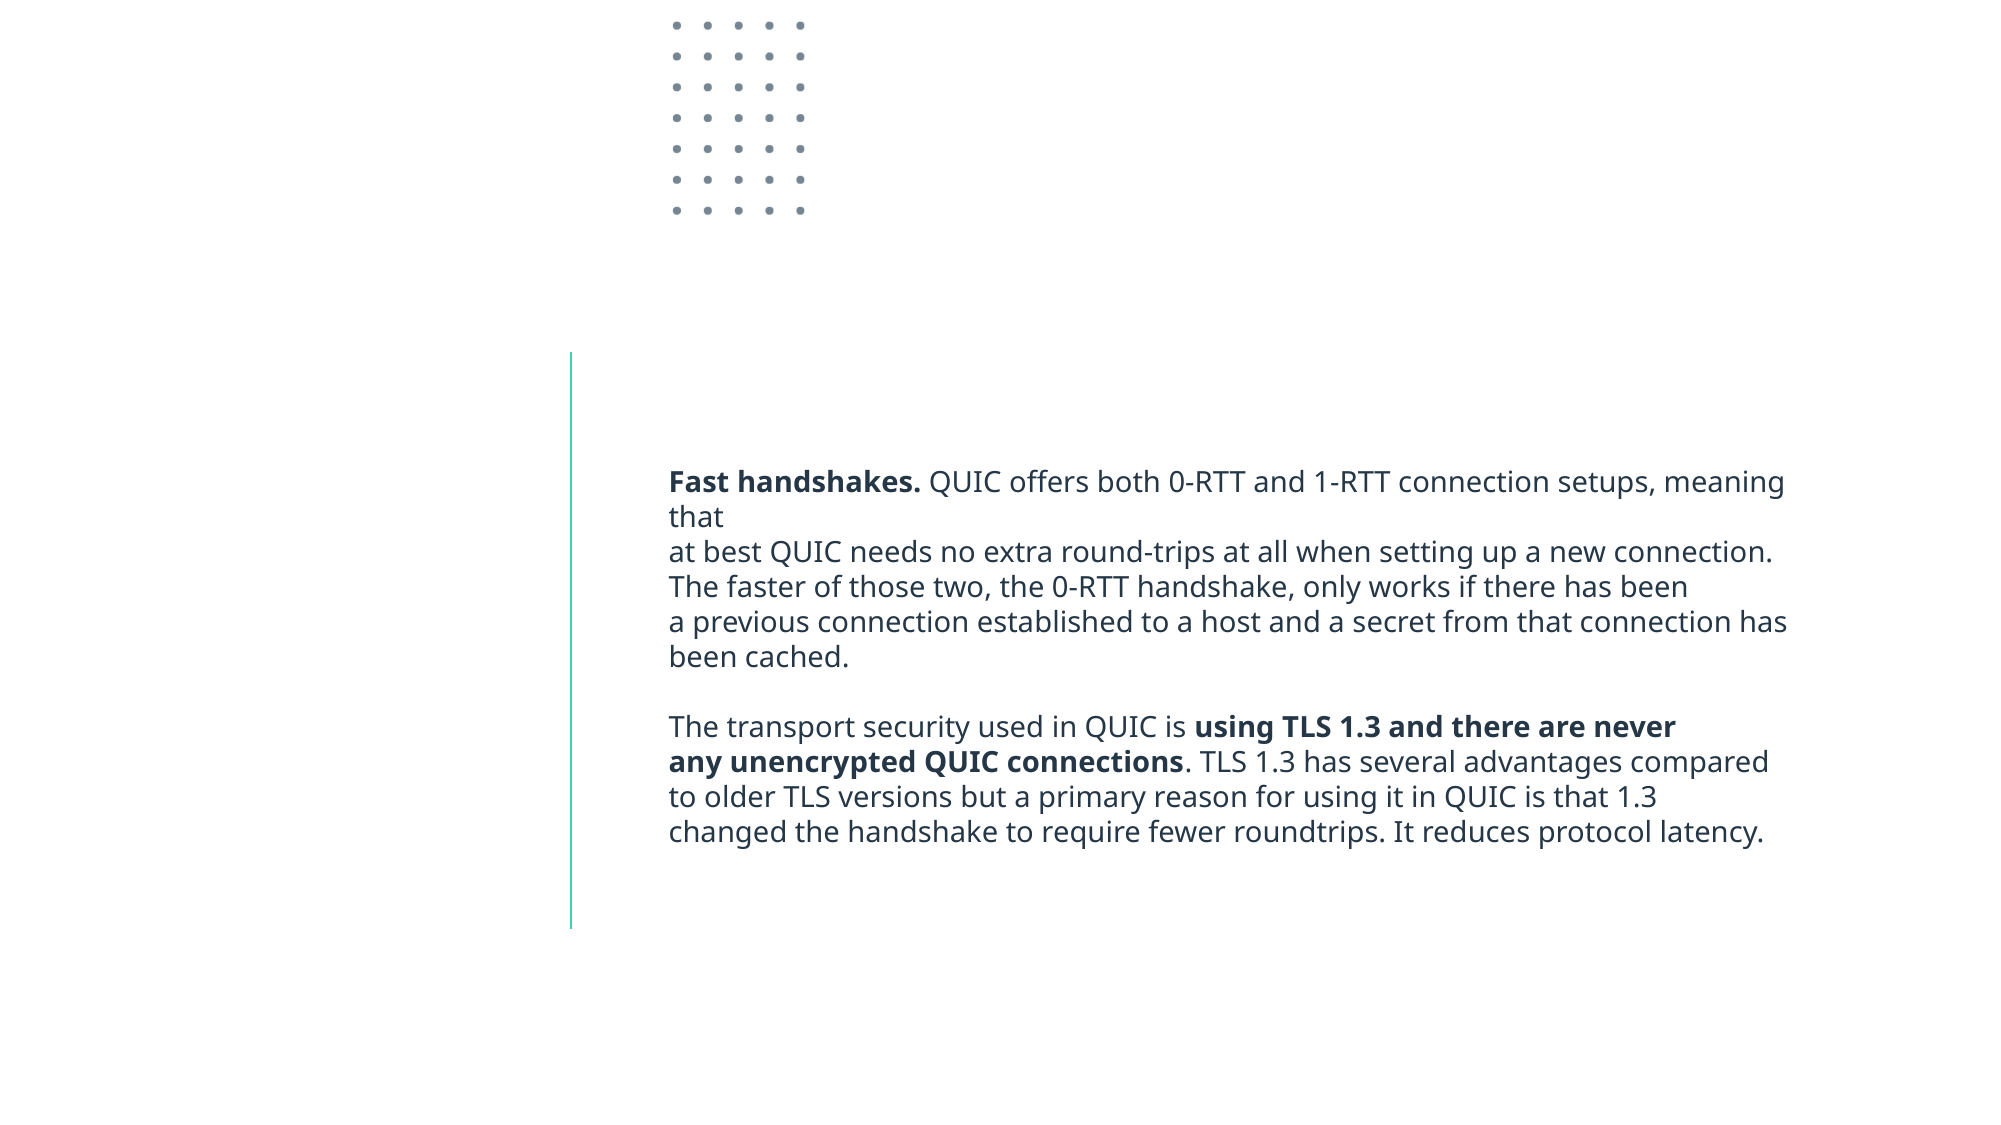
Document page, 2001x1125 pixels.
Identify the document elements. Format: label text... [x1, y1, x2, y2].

picture [571, 0, 906, 257]
text_box Fast handshakes. QUIC offers both 0-RTT and 1-RTT connection setups, meaning that at best QUIC needs no extra round-trips at all when setting up a new connection. The faster of those two, the 0-RTT handshake, only works if there has been a previous connection established to a host and a secret from that connection has been cached. The transport security used in QUIC is using TLS 1.3 and there are never any unencrypted QUIC connections. TLS 1.3 has several advantages compared to older TLS versions but a primary reason for using it in QUIC is that 1.3 changed the handshake to require fewer roundtrips. It reduces protocol latency. [653, 456, 1857, 856]
